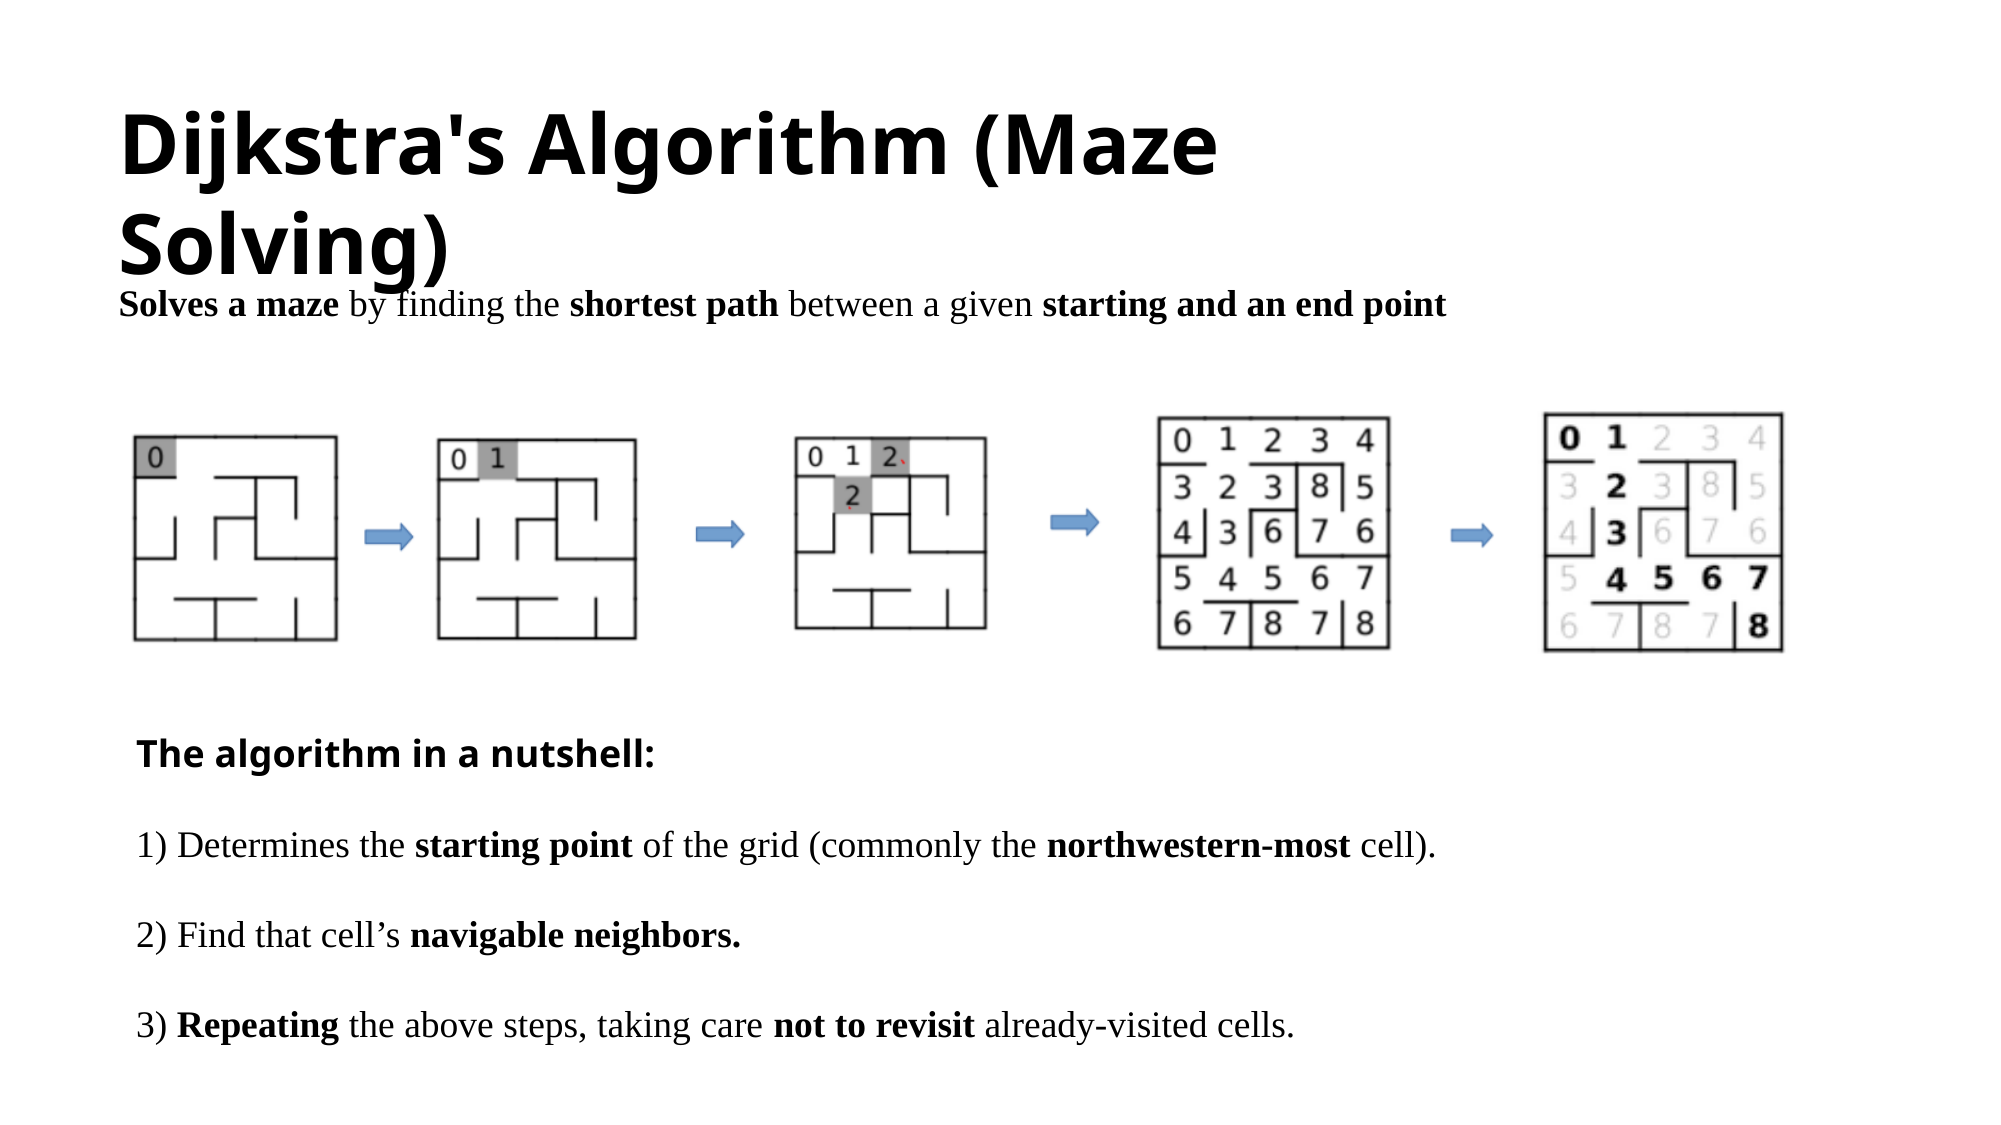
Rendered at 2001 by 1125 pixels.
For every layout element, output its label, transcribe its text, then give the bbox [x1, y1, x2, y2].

text_box Solves a maze by finding the shortest path between a given starting and an end point [103, 271, 1609, 331]
text_box The algorithm in a nutshell: 1) Determines the starting point of the grid (commonly the northwestern-most cell). 2) Find that cell’s navigable neighbors. 3) Repeating the above steps, taking care not to revisit already-visited cells. [121, 722, 1792, 1125]
picture [103, 401, 1438, 662]
text_box Dijkstra's Algorithm (Maze Solving) [103, 83, 1474, 271]
picture [1442, 511, 1495, 559]
picture [1536, 406, 1792, 662]
